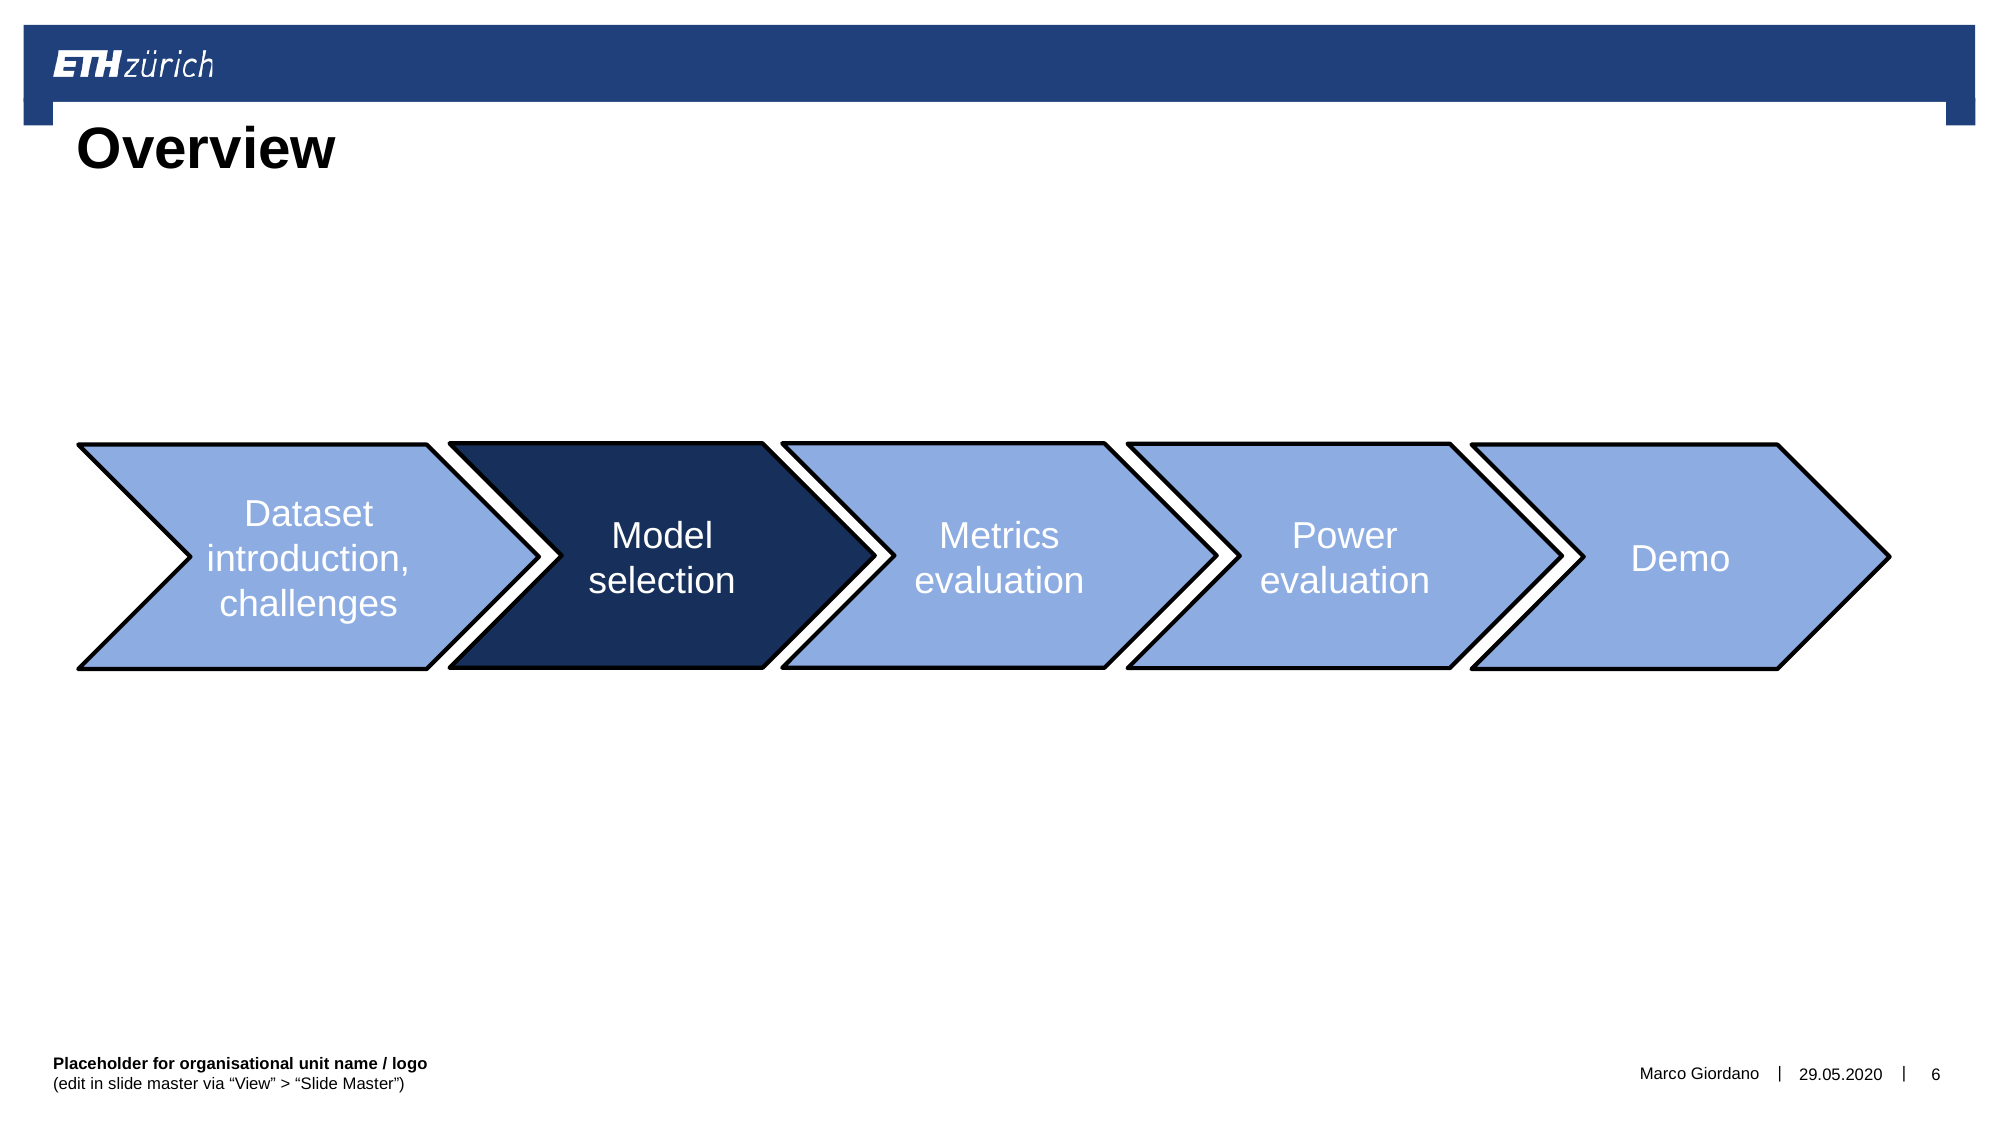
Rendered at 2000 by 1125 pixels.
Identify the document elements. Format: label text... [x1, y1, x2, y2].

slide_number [1790, 1034, 1892, 1112]
text_box Power evaluation [1125, 441, 1565, 671]
footer Marco Giordano [999, 1034, 1760, 1111]
text_box Dataset introduction, challenges [76, 442, 542, 672]
text_box Demo [1469, 442, 1892, 672]
text_box Metrics evaluation [780, 441, 1219, 670]
title Overview [53, 101, 1946, 262]
text_box Model selection [447, 441, 877, 670]
slide_number 6 [1906, 1034, 1966, 1112]
